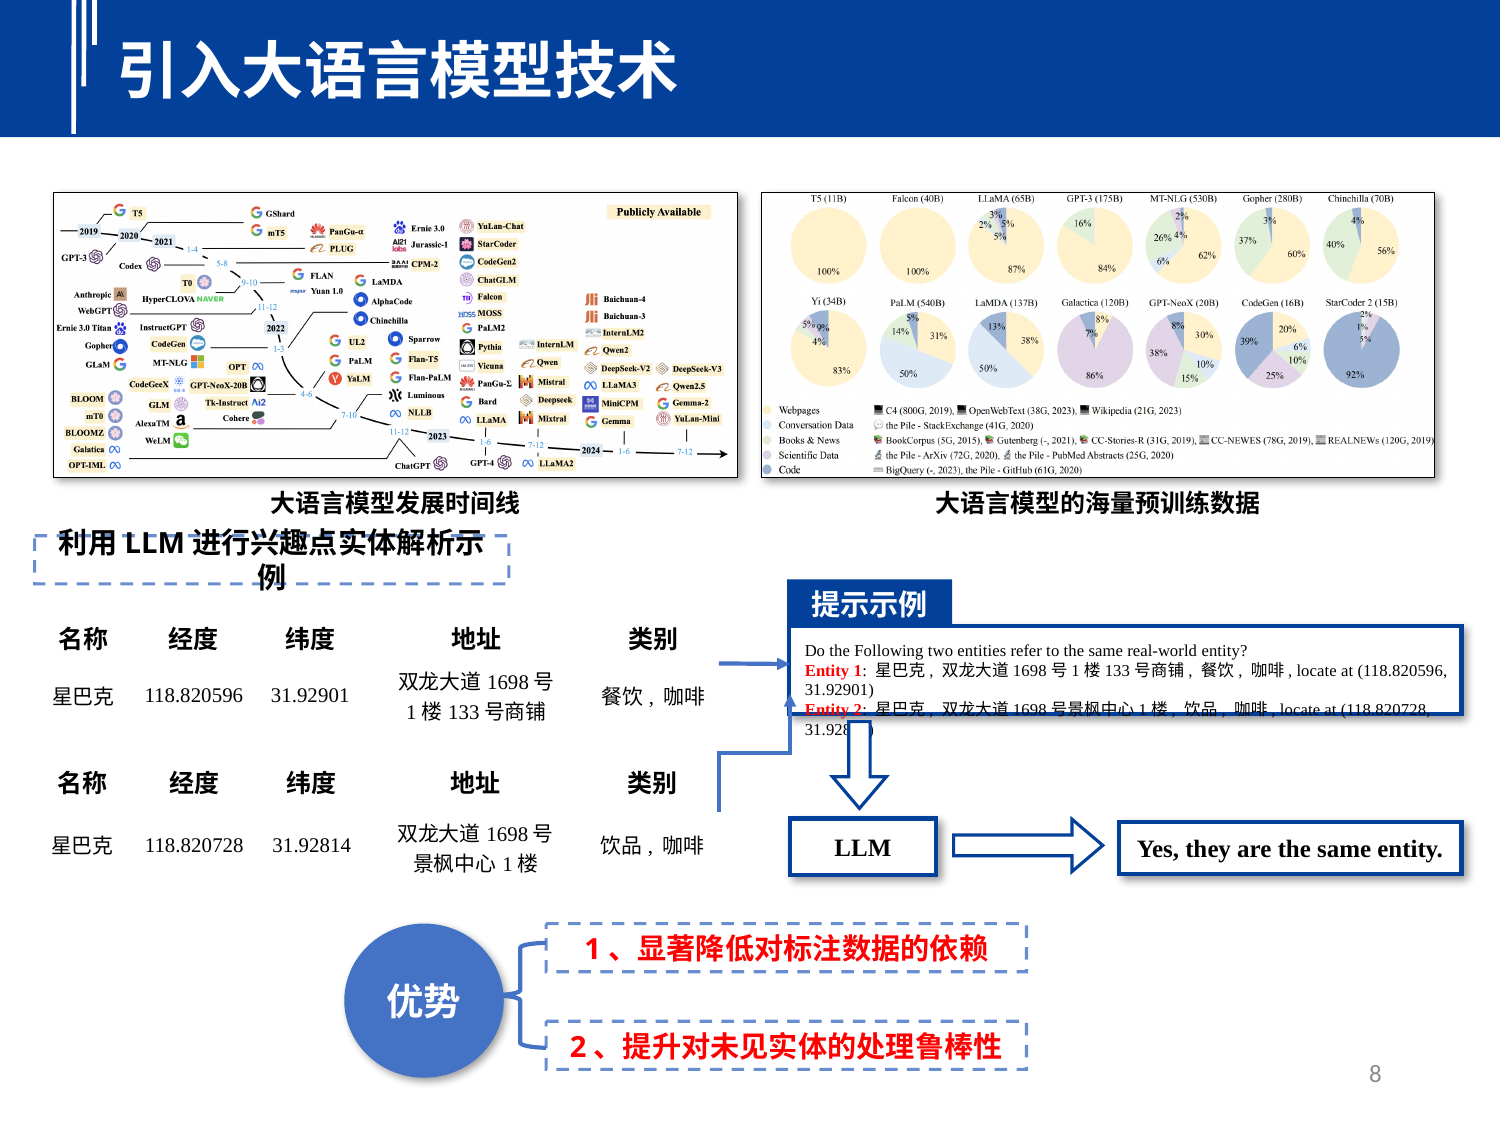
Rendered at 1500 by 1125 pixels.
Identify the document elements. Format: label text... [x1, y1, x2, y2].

text_box [830, 720, 889, 811]
table_cell 双龙大道1698号 1楼133号商铺 [364, 664, 588, 726]
table_header 经度 [130, 751, 259, 811]
text_box 大语言模型的海量预训练数据 [761, 479, 1435, 525]
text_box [1119, 821, 1462, 875]
text_box [0, 0, 1500, 138]
text_box 利用LLM进行兴趣点实体解析示例 [34, 535, 510, 585]
table_cell 饮品, 咖啡 [586, 811, 719, 879]
table_cell 餐饮, 咖啡 [588, 664, 719, 726]
text_box 8 [1059, 1042, 1397, 1103]
text_box [952, 816, 1105, 874]
text_box Do the Following two entities refer to the same real-world entity? Entity 1: 星巴克, 双龙大道1698号1楼133号商铺, 餐饮, 咖啡, locate at (118.820596, 31.92901) Entity 2: 星巴克, 双龙大道1698号景枫中心1楼, 饮品, 咖啡, locate at (118.820728, 31.92814) [789, 631, 1490, 747]
table_cell 31.92901 [256, 664, 364, 726]
text_box 引入大语言模型技术 [102, 23, 1471, 114]
table_cell 双龙大道1698号 景枫中心1楼 [365, 811, 586, 879]
text_box 2、提升对未见实体的处理鲁棒性 [545, 1020, 1027, 1070]
text_box 1、显著降低对标注数据的依赖 [545, 923, 1027, 973]
table_header 经度 [132, 612, 256, 664]
table_cell 星巴克 [35, 811, 130, 879]
table_header 名称 [35, 612, 132, 664]
table_cell 118.820596 [132, 664, 256, 726]
table_cell 31.92814 [259, 811, 365, 879]
table_cell 星巴克 [35, 664, 132, 726]
text_box [788, 625, 1463, 663]
table_header 地址 [364, 612, 588, 664]
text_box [718, 694, 791, 813]
text_box [489, 941, 551, 1049]
picture [53, 192, 738, 478]
table_header 纬度 [259, 751, 365, 811]
table_header 纬度 [256, 612, 364, 664]
table_header 地址 [365, 751, 586, 811]
text_box 提示示例 [786, 578, 953, 629]
table_cell 118.820728 [130, 811, 259, 879]
text_box 优势 [343, 922, 505, 1079]
text_box LLM [789, 817, 937, 876]
text_box 大语言模型发展时间线 [53, 479, 738, 525]
table_header 类别 [588, 612, 719, 664]
table_header 名称 [35, 751, 130, 811]
table_header 类别 [586, 751, 717, 811]
picture [761, 192, 1435, 478]
